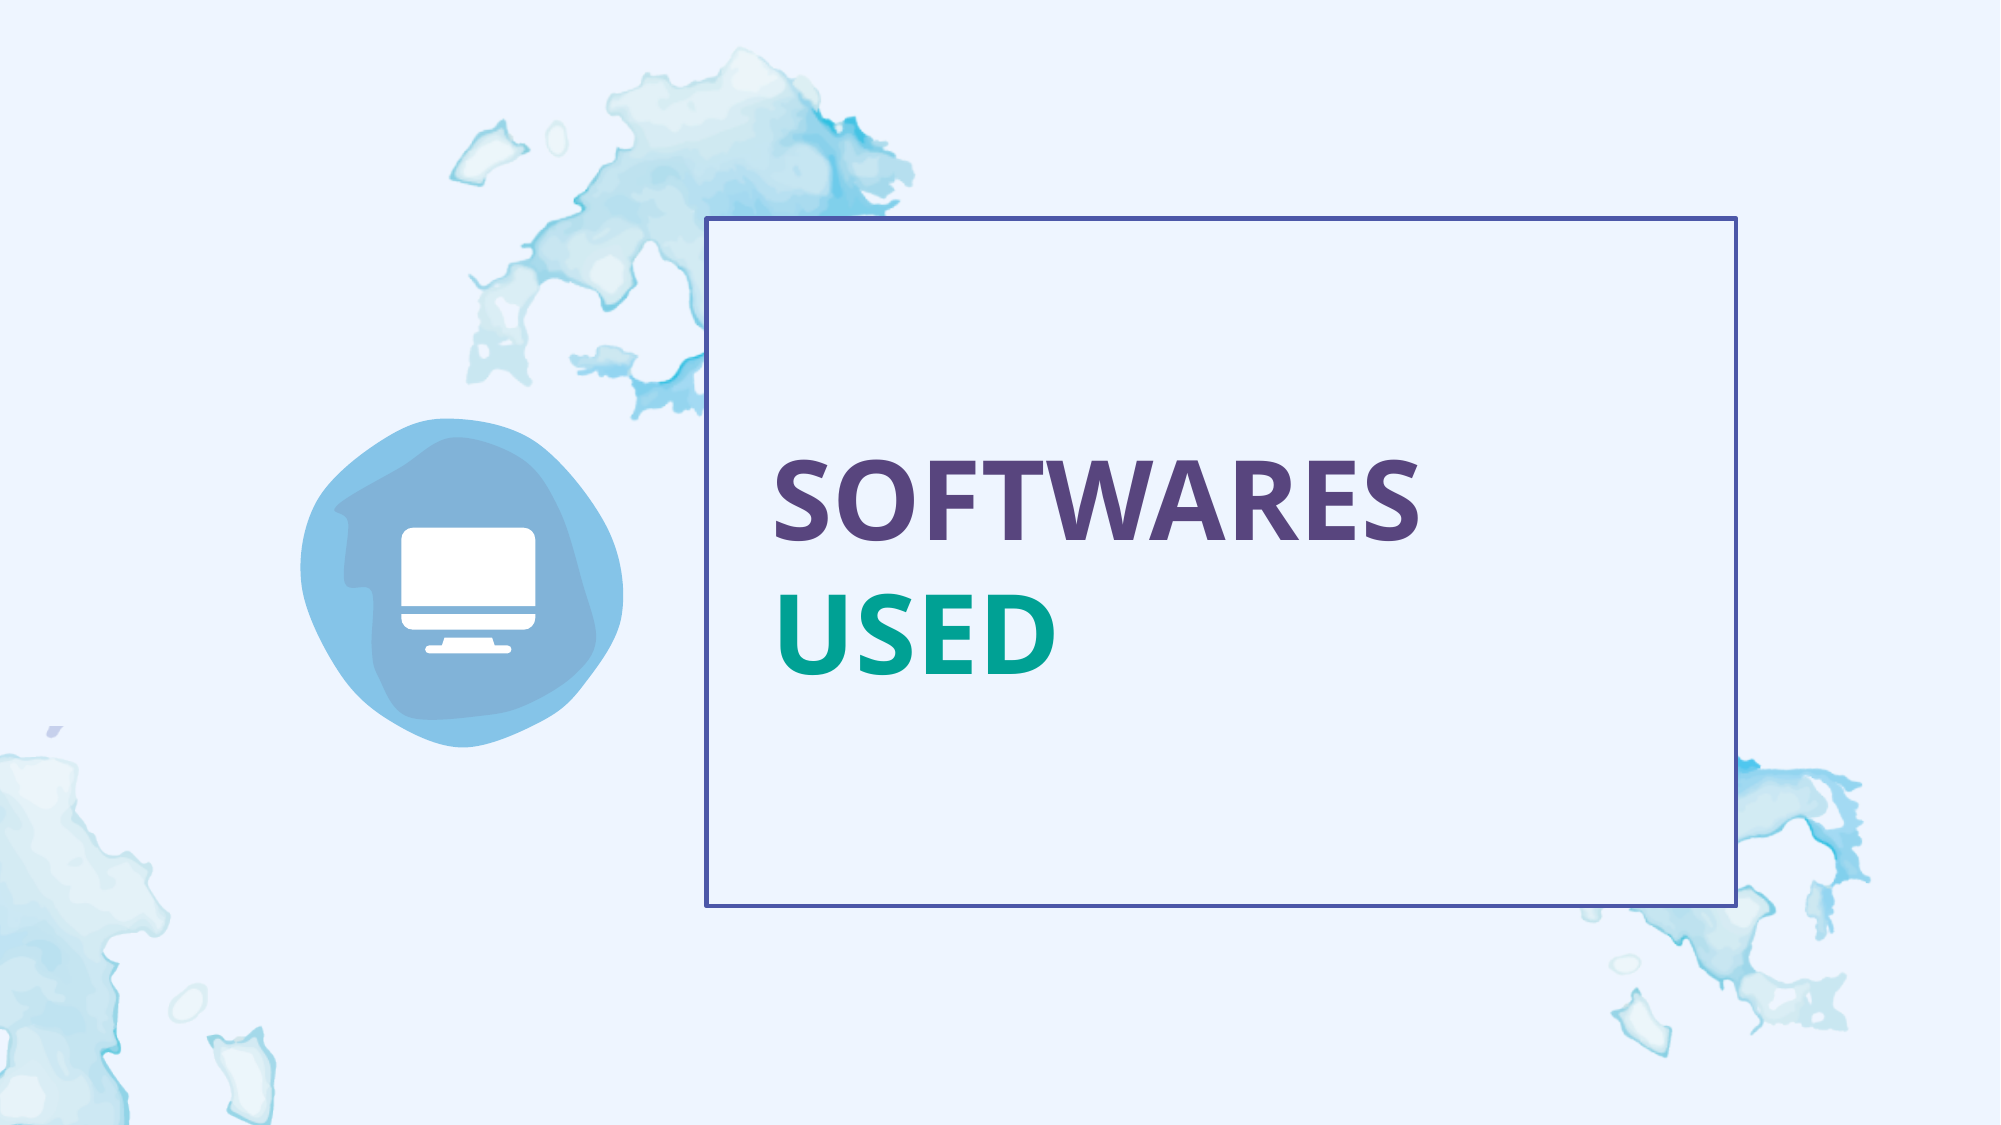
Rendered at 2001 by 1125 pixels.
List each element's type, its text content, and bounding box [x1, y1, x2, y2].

title SOFTWARES USED [751, 406, 1692, 721]
text_box [329, 0, 1006, 564]
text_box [401, 527, 536, 654]
text_box [1400, 640, 1995, 1125]
picture [0, 726, 295, 1125]
text_box [706, 218, 1737, 907]
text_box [297, 420, 627, 746]
